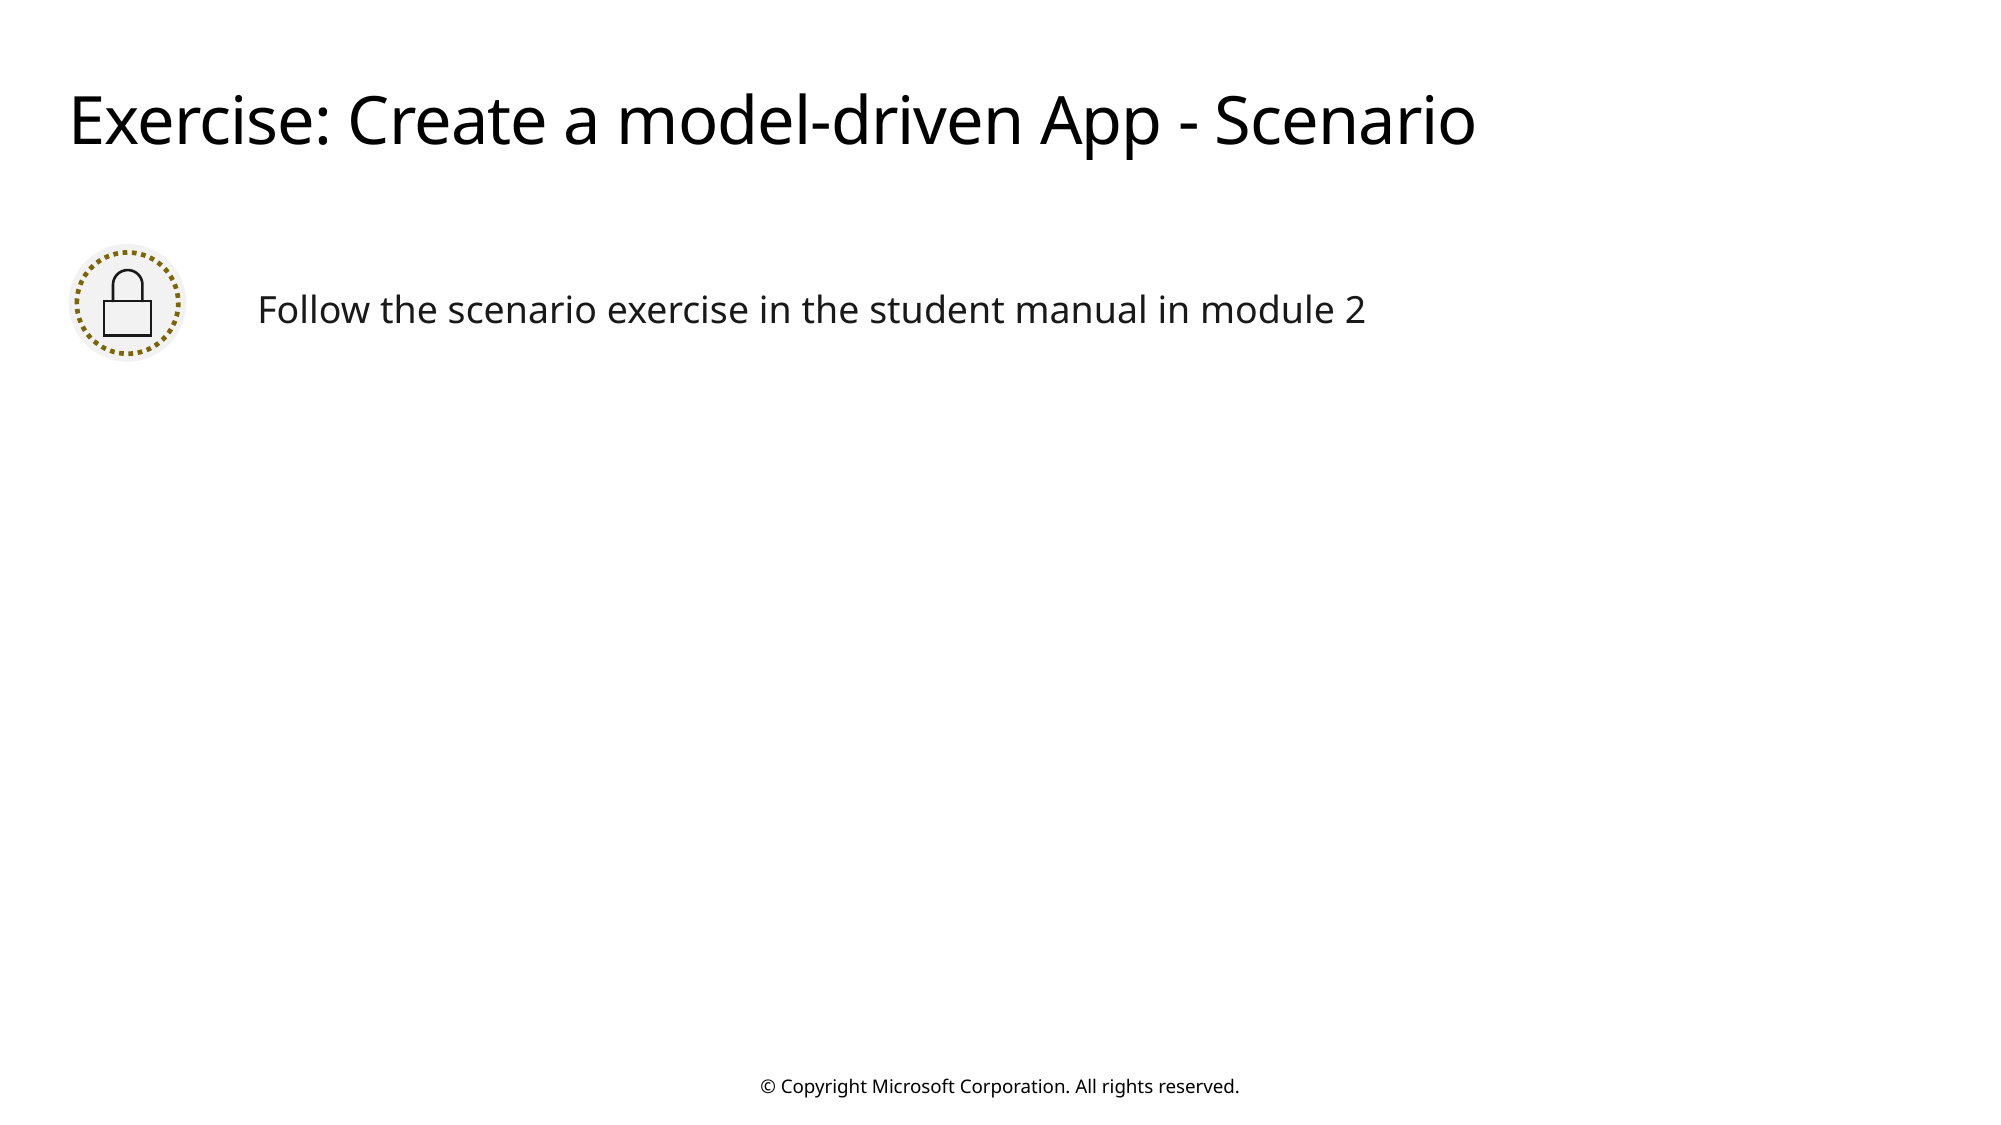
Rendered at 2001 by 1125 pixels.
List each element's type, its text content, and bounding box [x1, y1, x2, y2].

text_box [68, 243, 187, 362]
title Exercise: Create a model-driven App - Scenario [68, 72, 1930, 184]
list Follow the scenario exercise in the student manual in module 2 [257, 238, 1932, 386]
